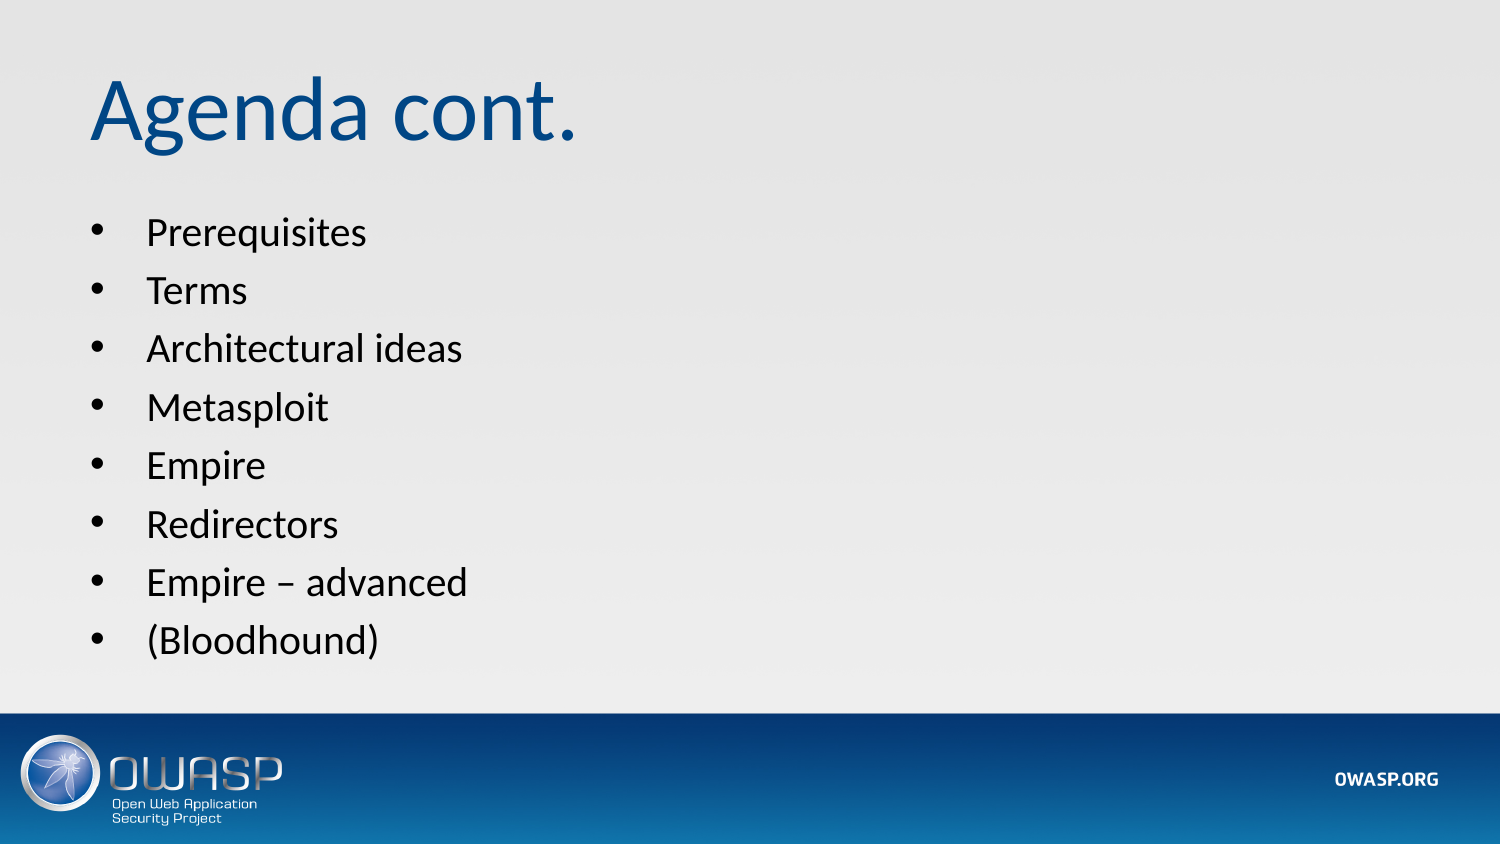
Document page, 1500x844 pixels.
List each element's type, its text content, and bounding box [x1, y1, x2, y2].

title Agenda cont. [75, 33, 1425, 175]
picture [0, 0, 1500, 844]
list Prerequisites Terms Architectural ideas Metasploit Empire Redirectors Empire – advanced (Bloodhound) [75, 196, 1425, 705]
